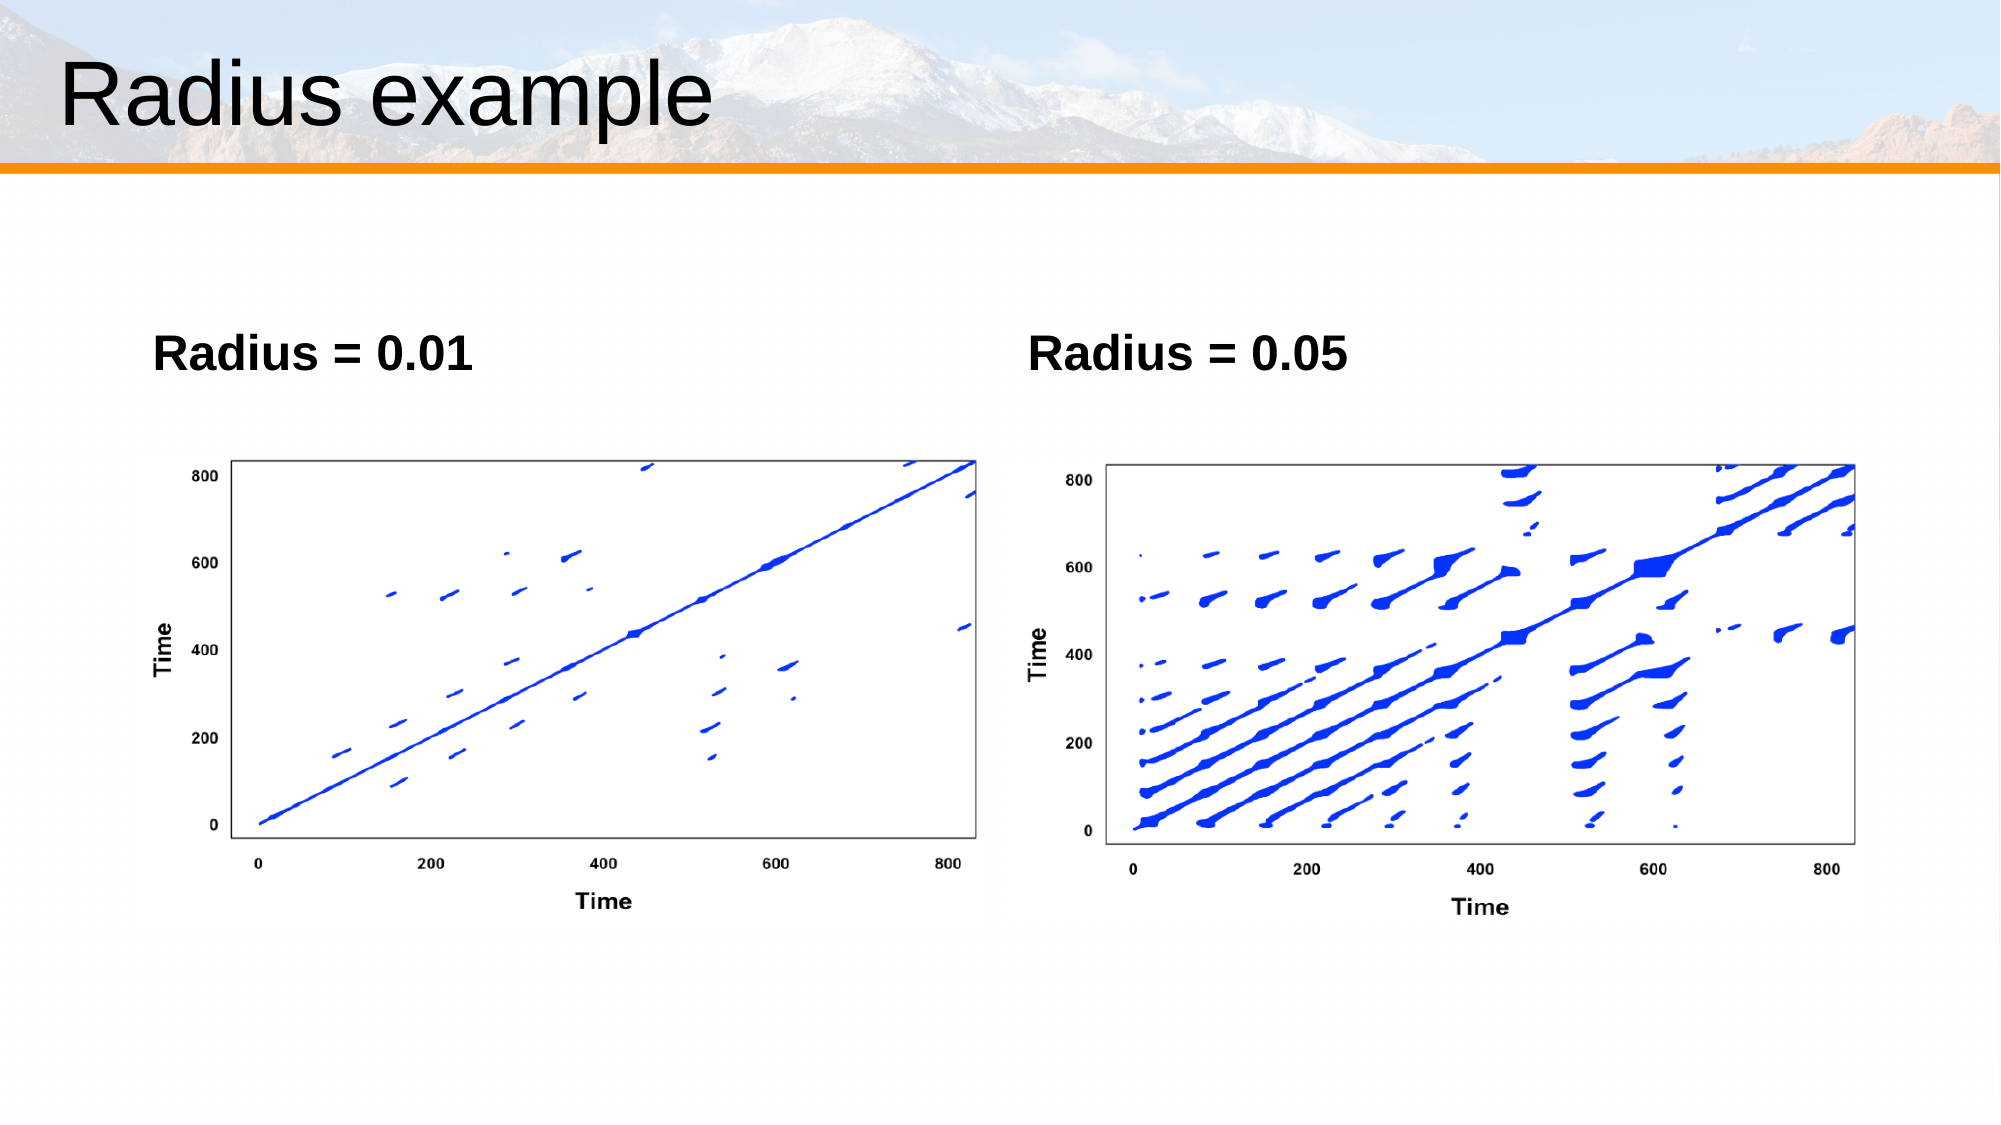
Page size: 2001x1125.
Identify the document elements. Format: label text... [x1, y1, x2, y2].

list Radius = 0.01 [137, 253, 984, 390]
title Radius example [43, 3, 1953, 188]
list Radius = 0.05 [1012, 253, 1863, 390]
picture [0, 0, 2000, 1125]
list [137, 457, 984, 925]
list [1012, 461, 1863, 922]
